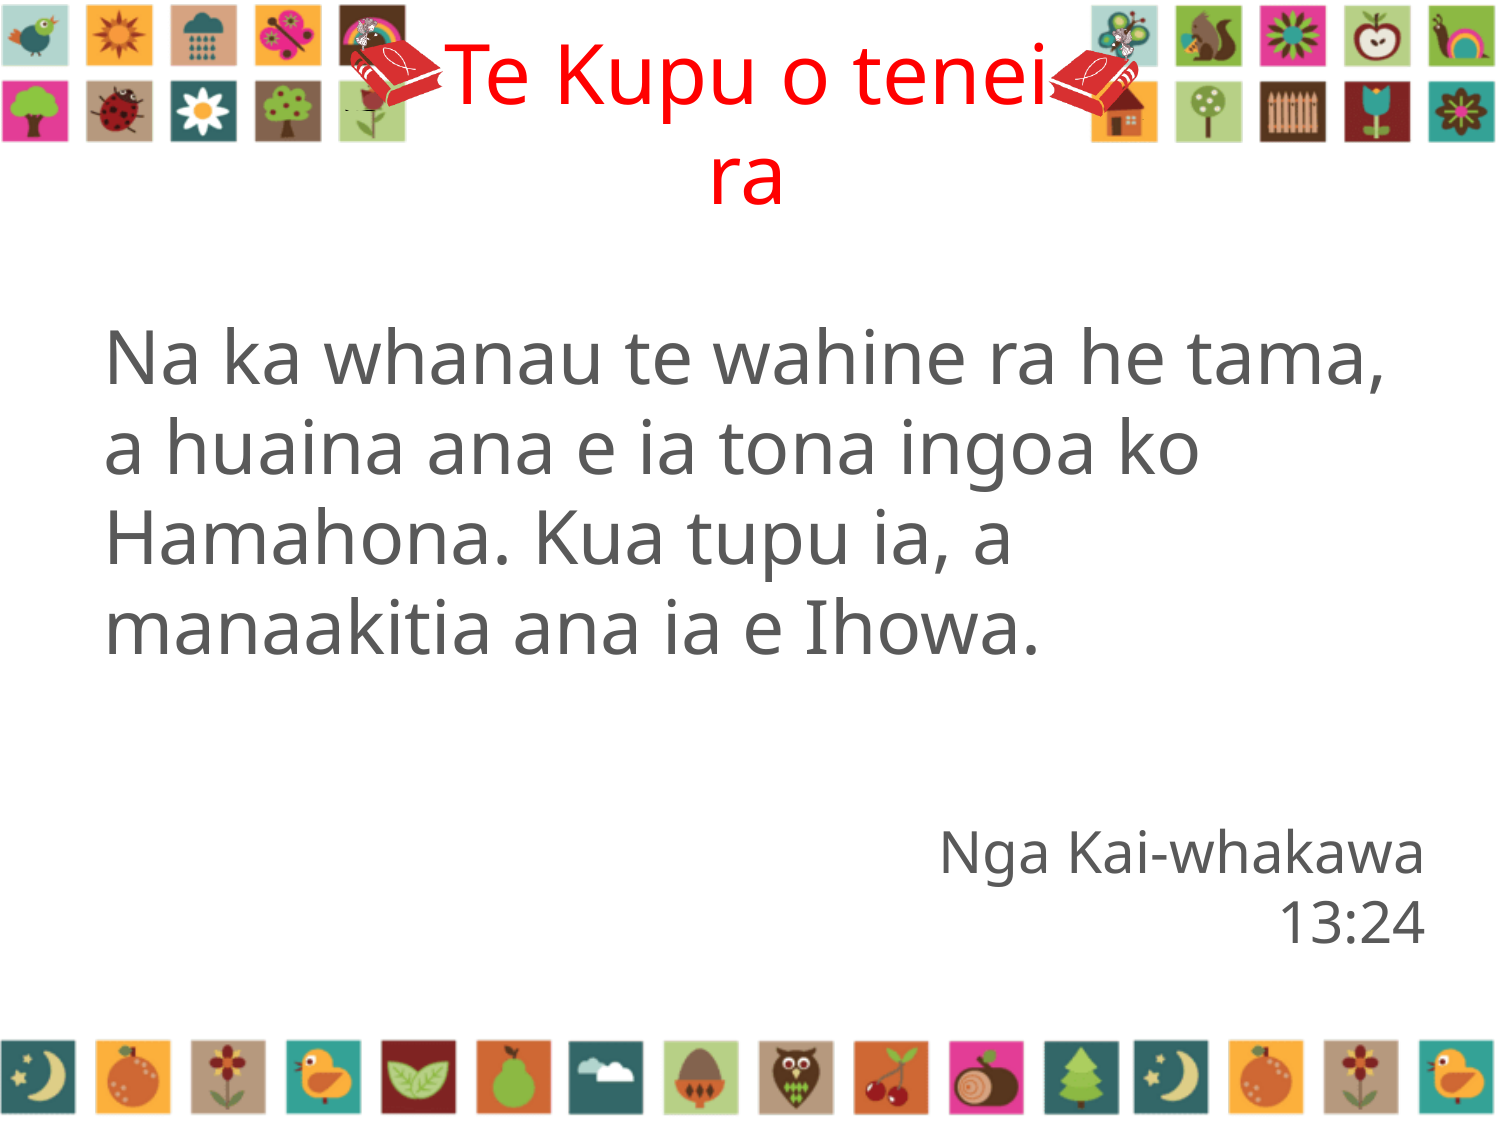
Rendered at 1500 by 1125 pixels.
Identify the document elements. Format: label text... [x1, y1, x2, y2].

text_box Nga Kai-whakawa 13:24 [808, 807, 1441, 963]
picture [0, 3, 475, 150]
text_box Te Kupu o tenei ra [414, 13, 1080, 229]
picture [1016, 3, 1500, 150]
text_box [0, 1028, 1500, 1118]
text_box Na ka whanau te wahine ra he tama, a huaina ana e ia tona ingoa ko Hamahona. Kua tupu ia, a manaakitia ana ia e Ihowa. [88, 302, 1436, 678]
